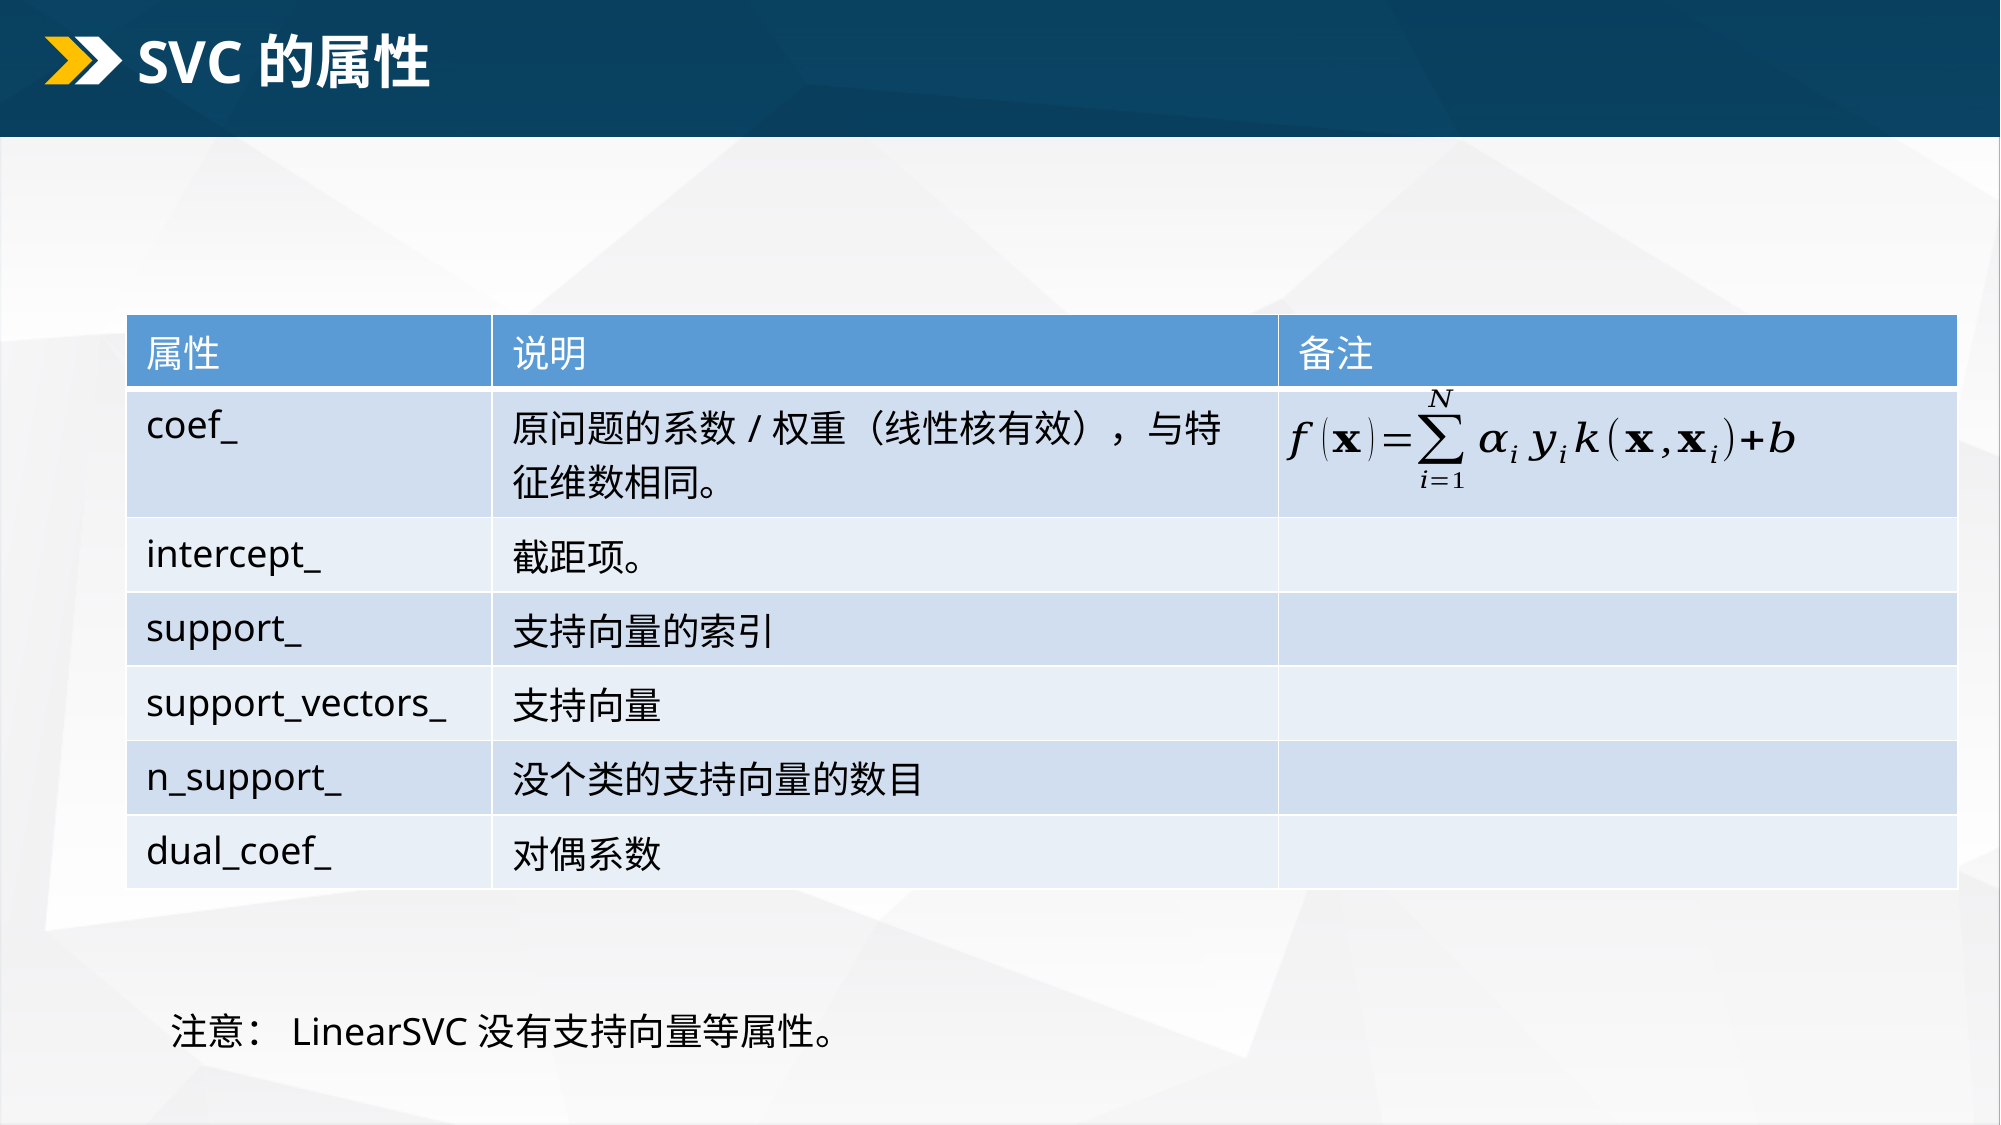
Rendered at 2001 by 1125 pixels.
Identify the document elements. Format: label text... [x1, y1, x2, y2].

title SVC的属性 [122, 25, 1723, 137]
text_box 注意：LinearSVC没有支持向量等属性。 [155, 1000, 868, 1060]
picture [0, 0, 2000, 1125]
